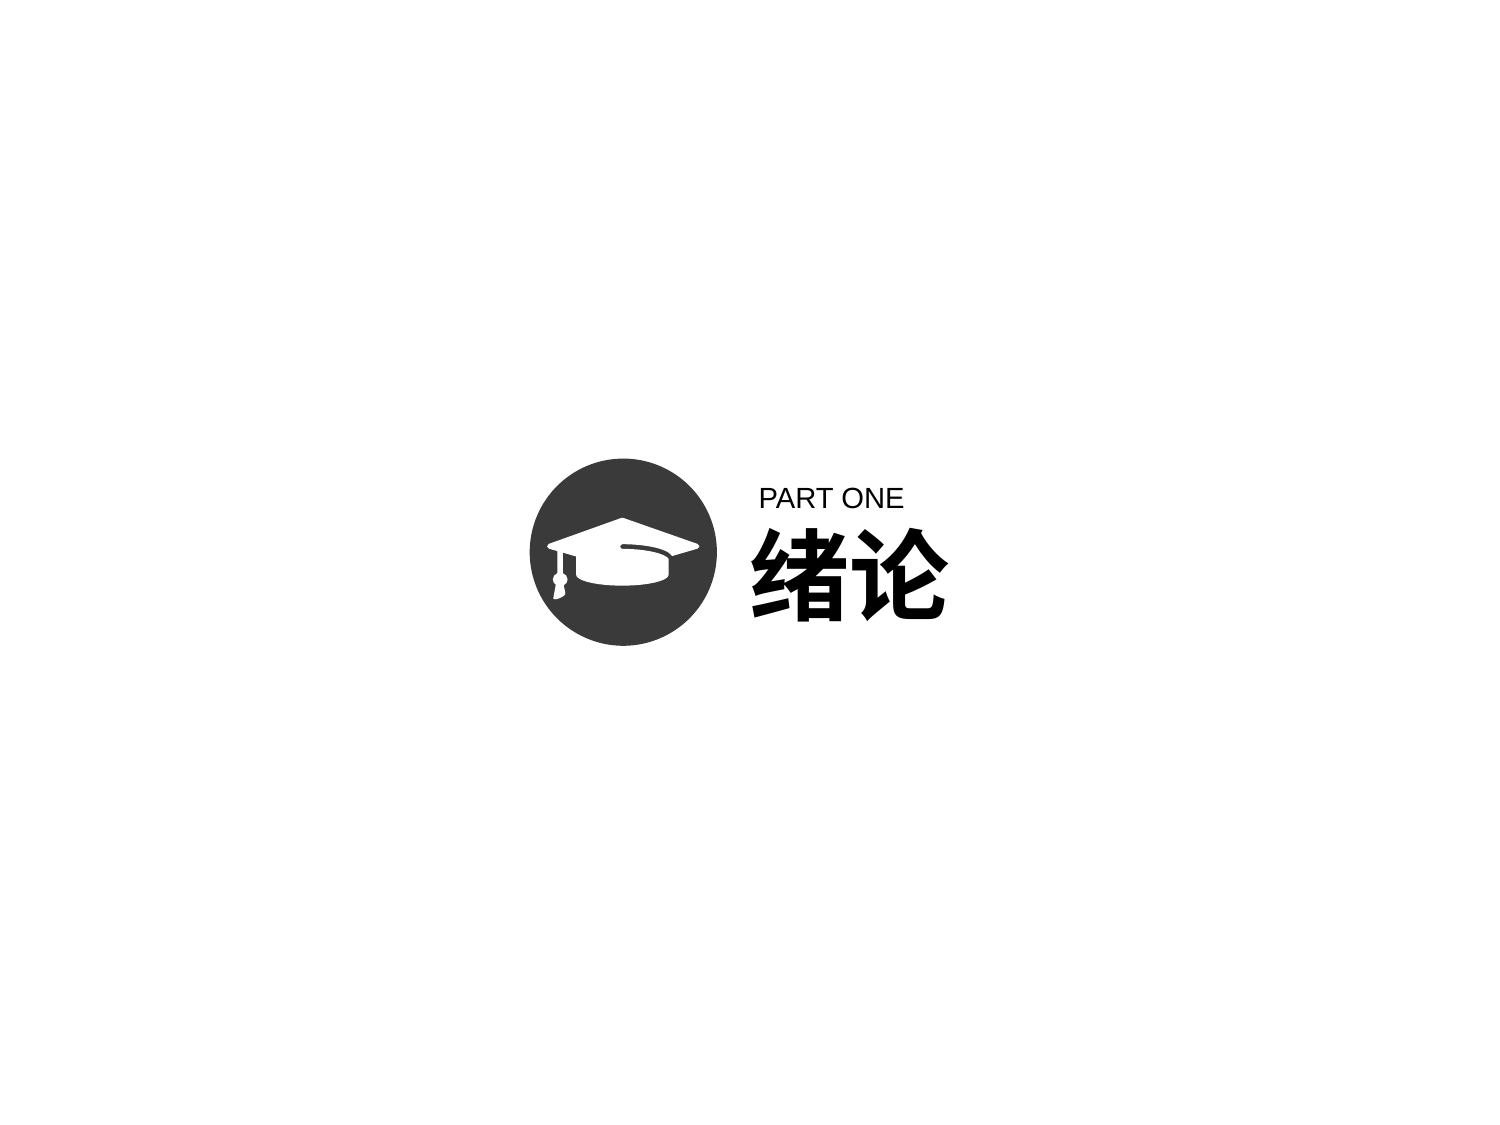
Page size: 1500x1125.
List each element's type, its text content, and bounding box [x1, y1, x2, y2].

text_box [530, 459, 716, 645]
text_box 绪论 [729, 505, 970, 641]
text_box PART ONE [743, 471, 924, 522]
